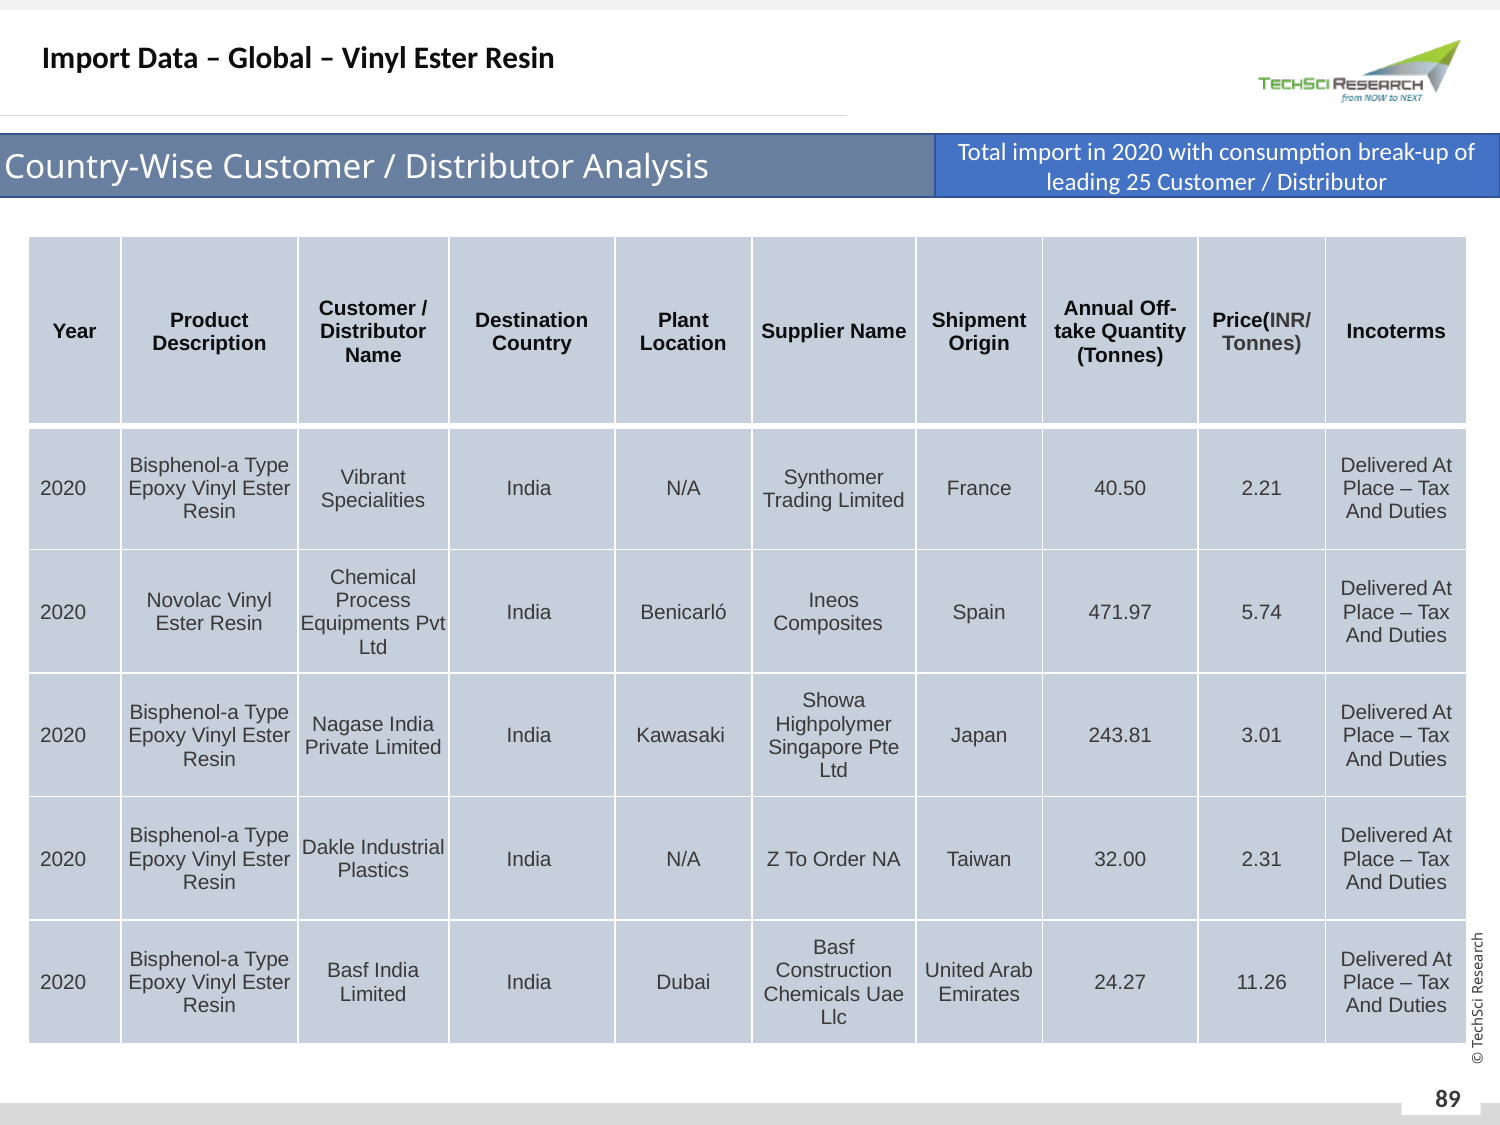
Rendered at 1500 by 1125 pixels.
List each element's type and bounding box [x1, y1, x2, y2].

text_box [27, 29, 764, 82]
table_cell [122, 921, 297, 1043]
table_cell [29, 674, 120, 796]
table_cell [753, 921, 915, 1043]
table_cell [122, 797, 297, 919]
table_cell [1326, 550, 1466, 672]
table_cell [450, 429, 614, 549]
table_cell [1199, 674, 1325, 796]
table_cell [917, 797, 1042, 919]
table_cell [616, 674, 751, 796]
table_cell [1326, 797, 1466, 919]
table_cell [29, 797, 120, 919]
table_cell [1043, 674, 1197, 796]
table_cell [299, 921, 448, 1043]
table_cell [29, 550, 120, 672]
table_header [299, 237, 448, 423]
picture [1257, 39, 1461, 104]
table_cell [917, 429, 1042, 549]
table_header [1043, 237, 1197, 423]
table_header [1326, 237, 1466, 423]
table_cell [450, 921, 614, 1043]
table_cell [299, 797, 448, 919]
table_cell [122, 550, 297, 672]
table_cell [616, 550, 751, 672]
table_cell [1043, 550, 1197, 672]
table_cell [29, 429, 120, 549]
table_cell [299, 674, 448, 796]
table_cell [1199, 921, 1325, 1043]
table_cell [122, 429, 297, 549]
table_cell [450, 550, 614, 672]
table_header [450, 237, 614, 423]
table_cell [1326, 674, 1466, 796]
table_cell [450, 797, 614, 919]
table_cell [753, 550, 915, 672]
table_cell [450, 674, 614, 796]
table_cell [917, 550, 1042, 672]
table_header [616, 237, 751, 423]
table_header [1199, 237, 1325, 423]
table_cell [1199, 429, 1325, 549]
table_cell [1326, 921, 1466, 1043]
table_cell [1043, 429, 1197, 549]
table_cell [29, 921, 120, 1043]
table_cell [1043, 921, 1197, 1043]
table_cell [299, 550, 448, 672]
text_box [0, 133, 1500, 198]
table_cell [1199, 797, 1325, 919]
table_header [917, 237, 1042, 423]
table_cell [1326, 429, 1466, 549]
table_cell [917, 921, 1042, 1043]
table_cell [616, 797, 751, 919]
table_cell [753, 429, 915, 549]
table_cell [917, 674, 1042, 796]
table_header [753, 237, 915, 423]
table_header [29, 237, 120, 423]
table_cell [753, 674, 915, 796]
table_cell [299, 429, 448, 549]
table_cell [1199, 550, 1325, 672]
table_cell [616, 921, 751, 1043]
table_cell [753, 797, 915, 919]
table_cell [1043, 797, 1197, 919]
table_cell [122, 674, 297, 796]
table_header [122, 237, 297, 423]
table_cell [616, 429, 751, 549]
